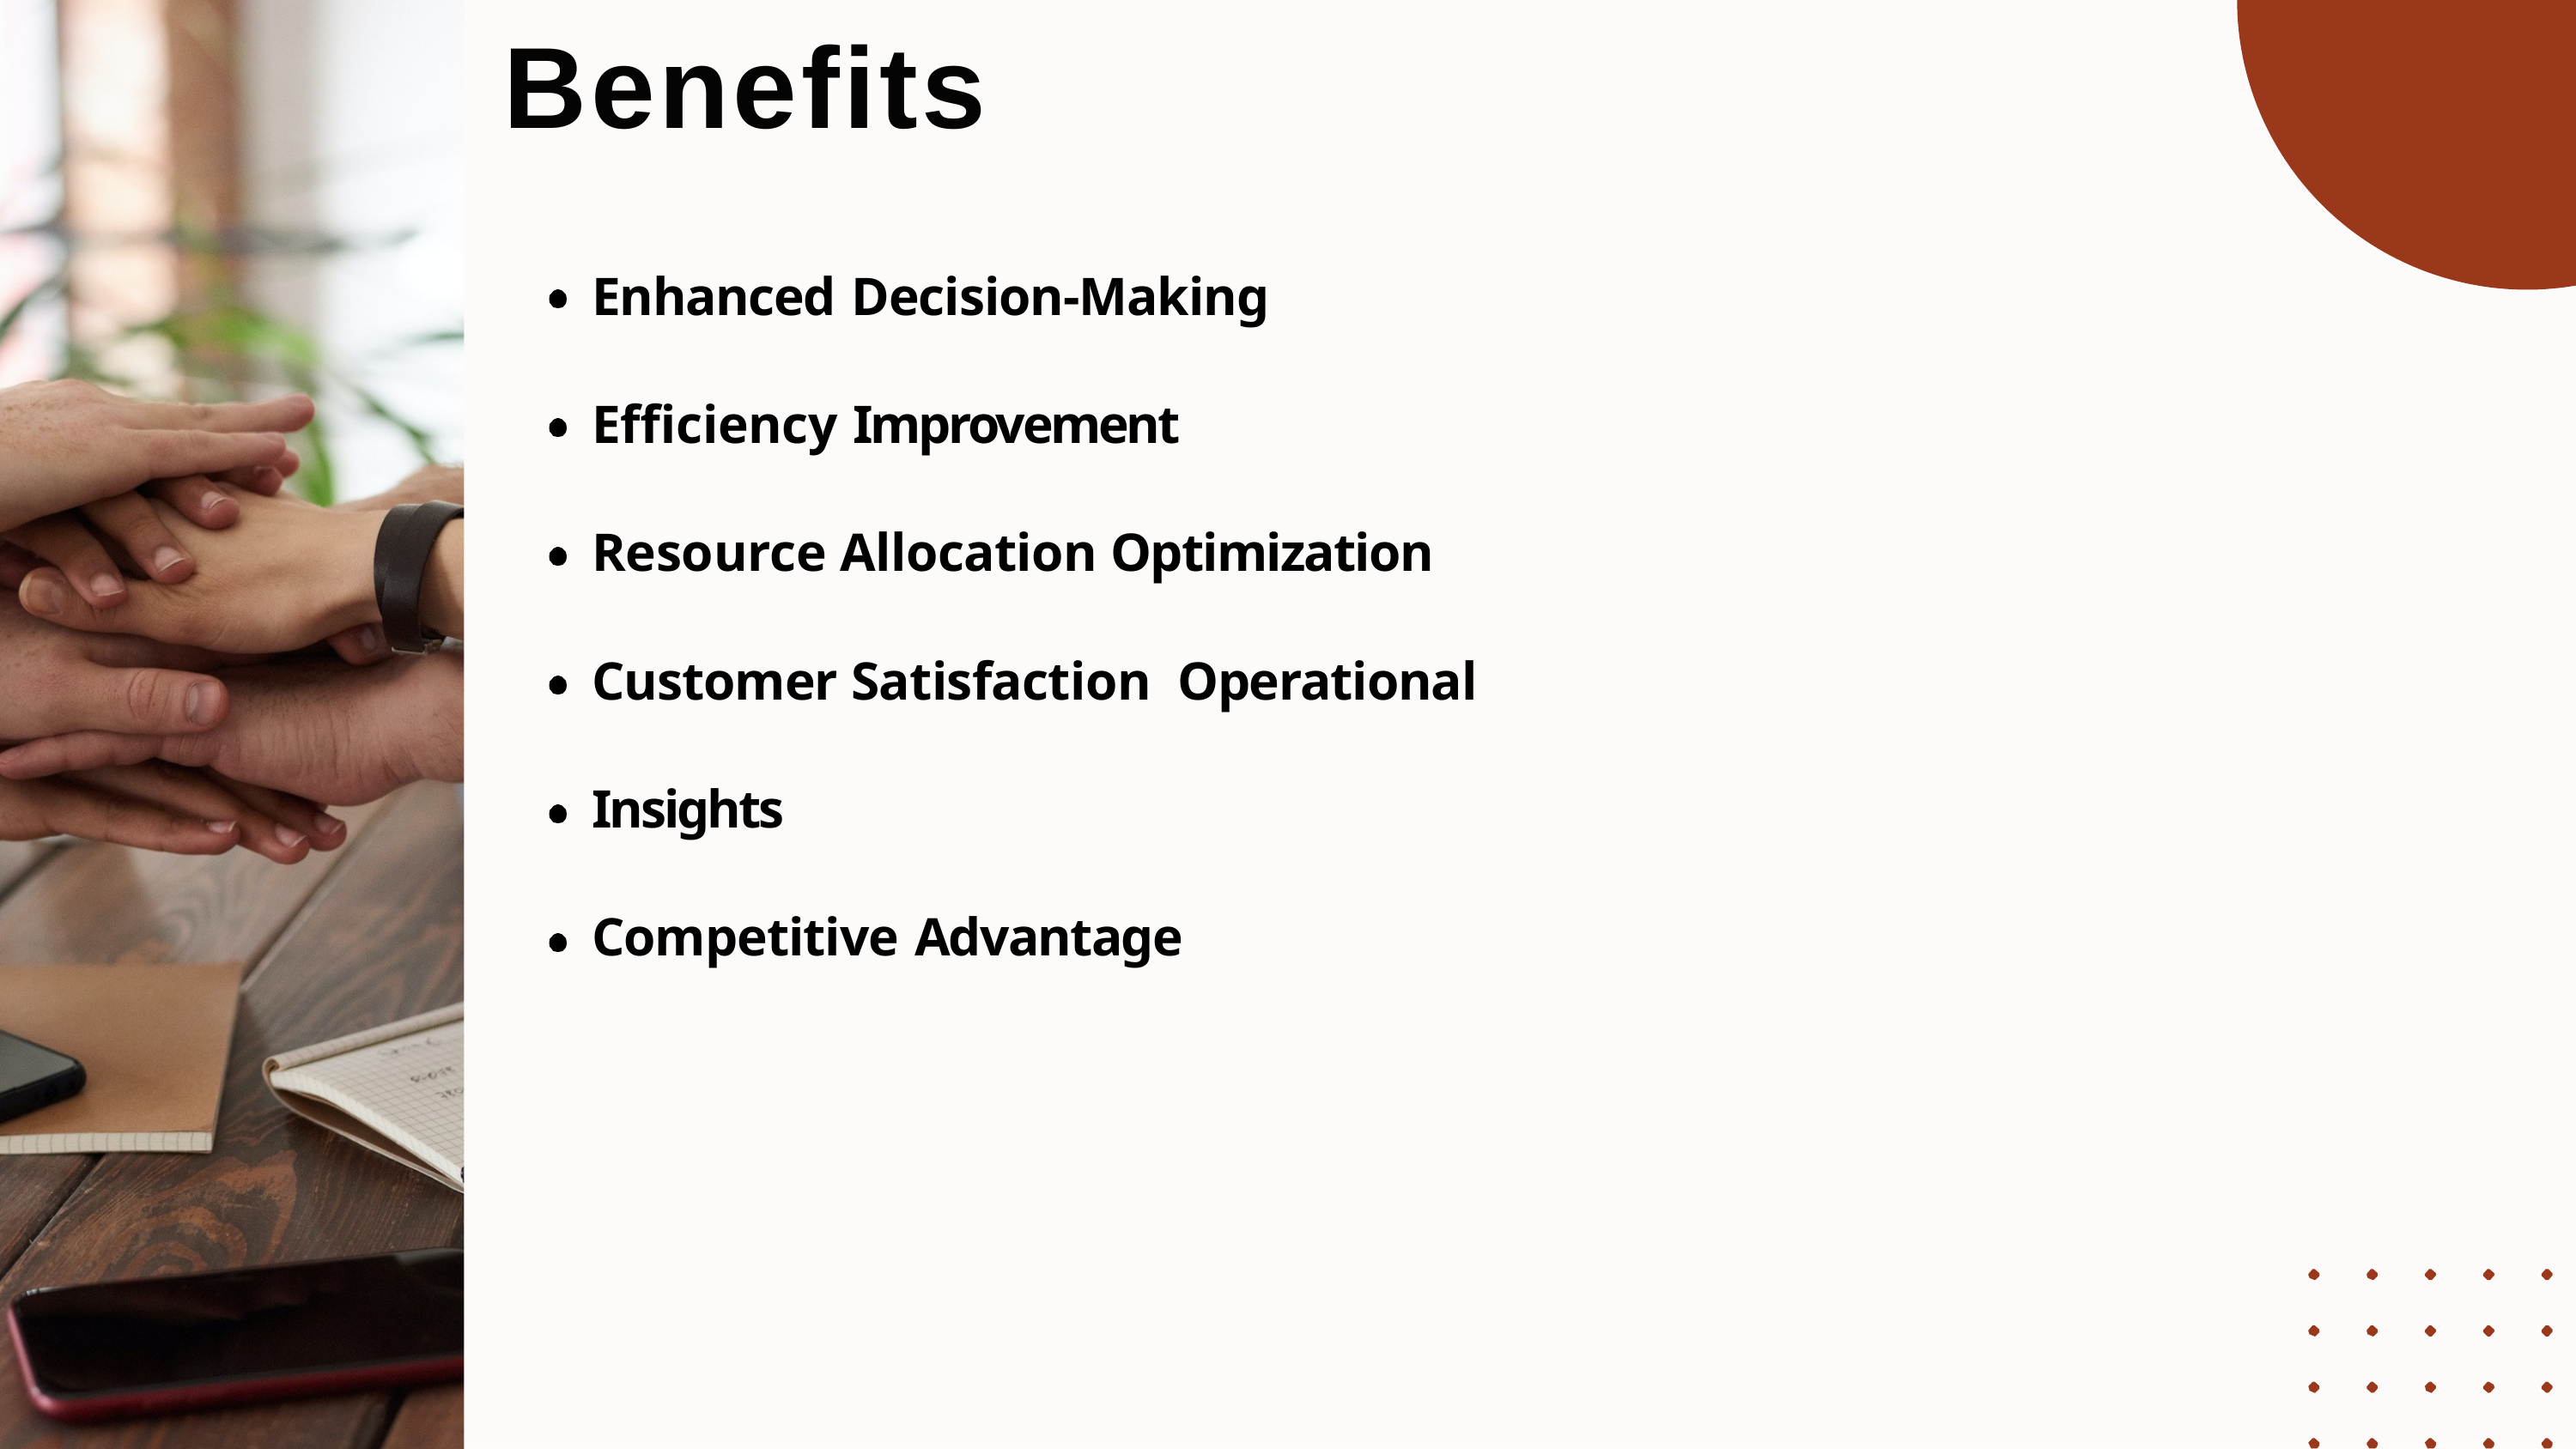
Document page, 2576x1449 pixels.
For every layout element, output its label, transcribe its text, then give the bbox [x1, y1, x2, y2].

text_box [549, 676, 567, 694]
text_box [2308, 1381, 2320, 1393]
text_box [2541, 1381, 2553, 1393]
text_box [2366, 1438, 2379, 1449]
text_box [2541, 1269, 2553, 1281]
text_box [549, 289, 567, 308]
text_box [0, 0, 465, 1449]
text_box [2308, 1438, 2320, 1449]
text_box [2482, 1438, 2494, 1449]
text_box [2366, 1325, 2379, 1337]
text_box [2425, 1325, 2436, 1337]
text_box [2308, 1269, 2320, 1281]
text_box [2308, 1325, 2320, 1337]
text_box Enhanced Decision-Making Efficiency Improvement Resource Allocation Optimization Customer Satisfaction Operational Insights Competitive Advantage [590, 262, 1542, 967]
title Benefits [501, 10, 994, 255]
text_box [2366, 1269, 2379, 1281]
text_box [549, 547, 567, 566]
text_box [2366, 1381, 2379, 1393]
text_box [2425, 1438, 2436, 1449]
text_box [2541, 1438, 2553, 1449]
text_box [549, 418, 567, 437]
text_box [549, 933, 567, 952]
text_box [2425, 1269, 2436, 1281]
text_box [2482, 1269, 2494, 1281]
text_box [2482, 1381, 2494, 1393]
text_box [2425, 1381, 2436, 1393]
text_box [2541, 1325, 2553, 1337]
text_box [549, 804, 567, 823]
text_box [2482, 1325, 2494, 1337]
text_box [2237, 0, 2576, 290]
